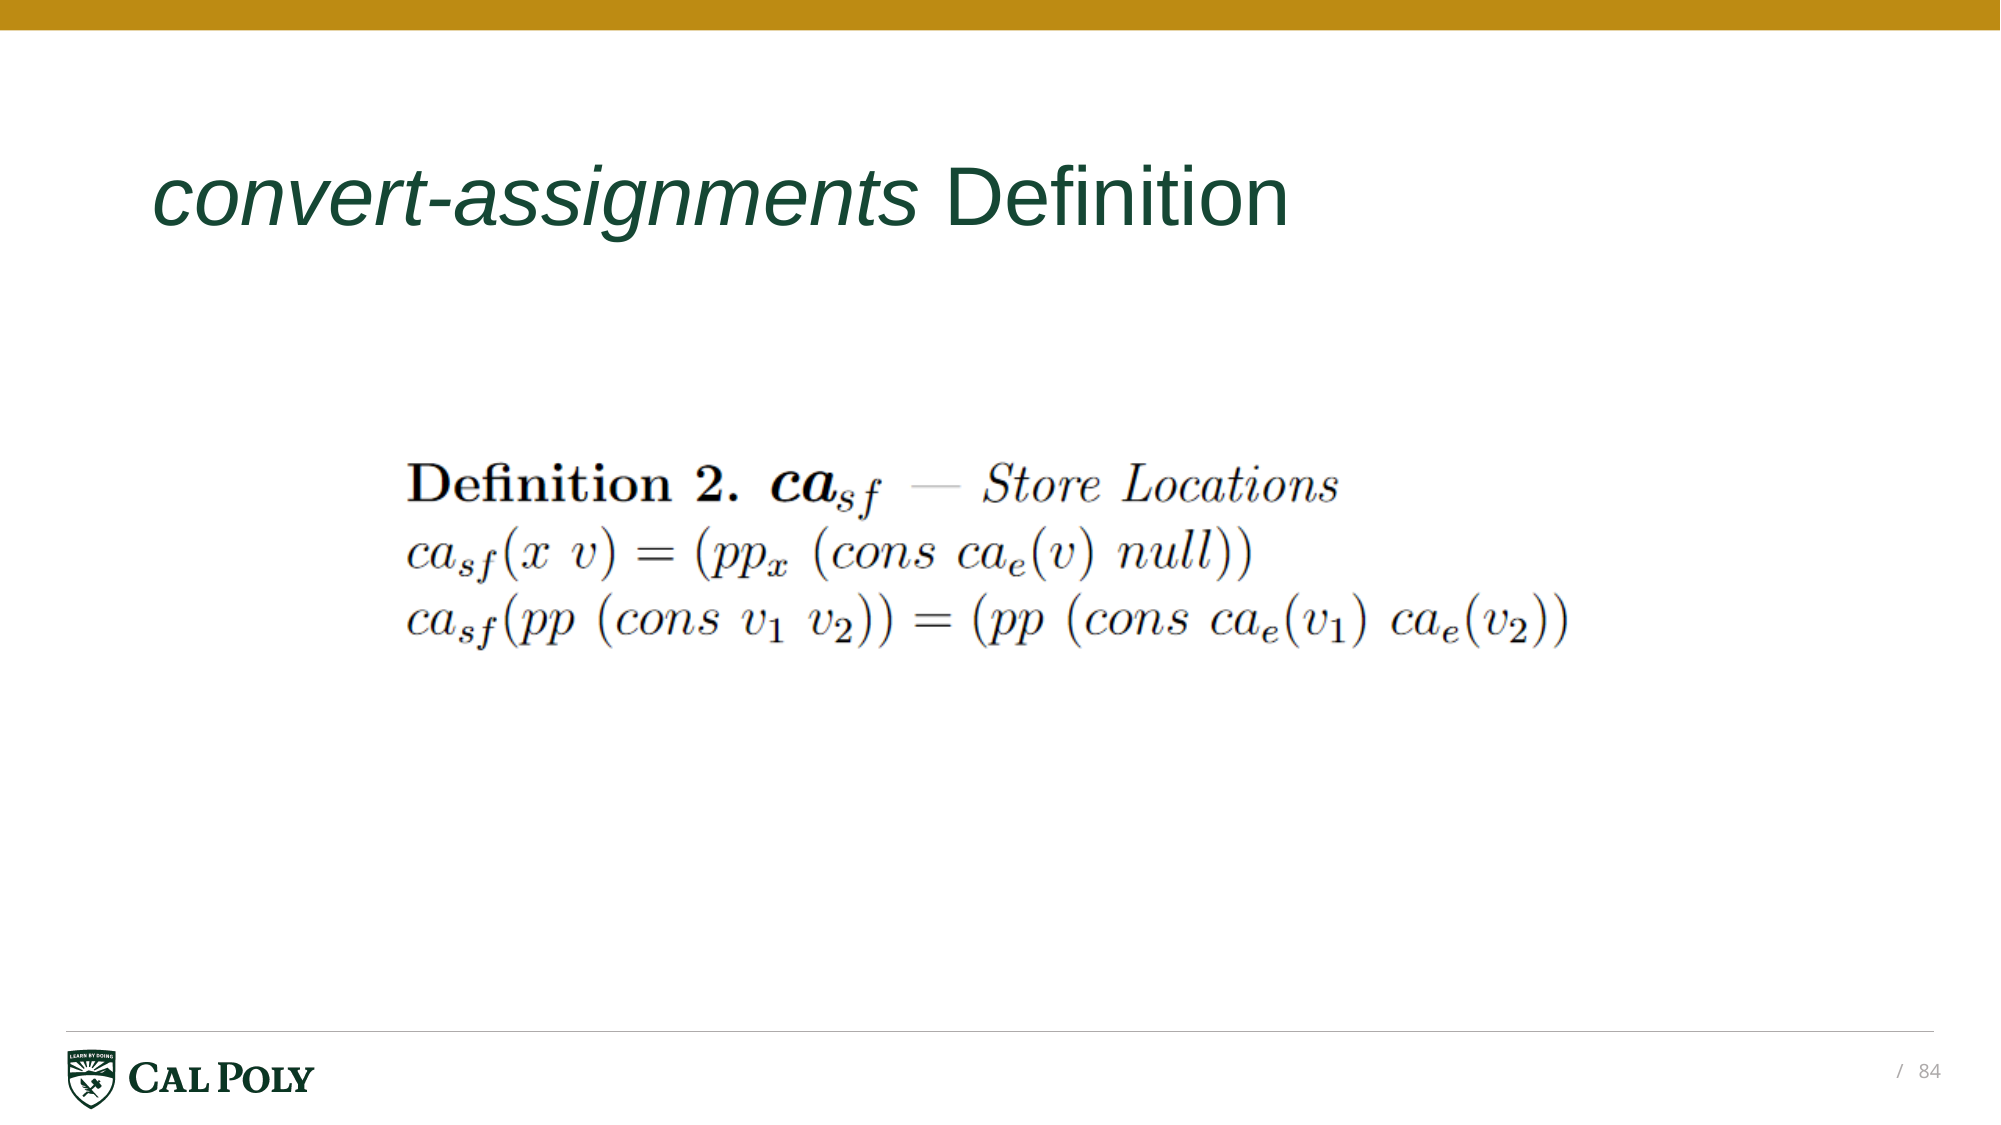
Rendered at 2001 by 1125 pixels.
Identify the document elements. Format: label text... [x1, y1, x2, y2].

title convert-assignments Definition [137, 147, 1888, 250]
picture [43, 1025, 338, 1125]
slide_number / 84 [1866, 1041, 1956, 1102]
picture [400, 451, 1600, 674]
